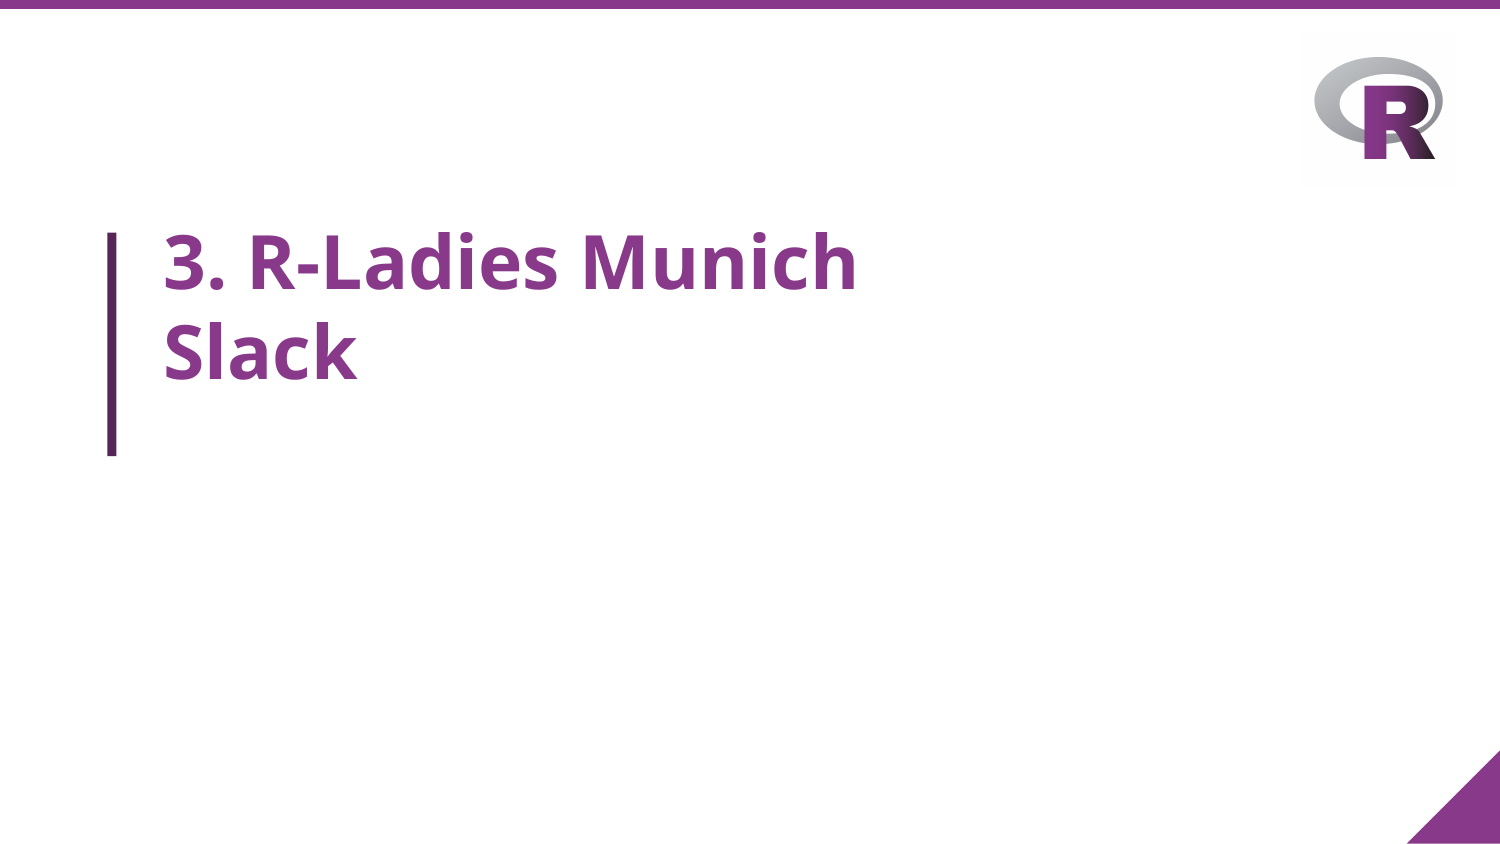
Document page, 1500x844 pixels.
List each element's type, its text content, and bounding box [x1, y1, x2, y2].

picture [1300, 30, 1457, 187]
title 3. R-Ladies Munich Slack [148, 199, 1500, 390]
